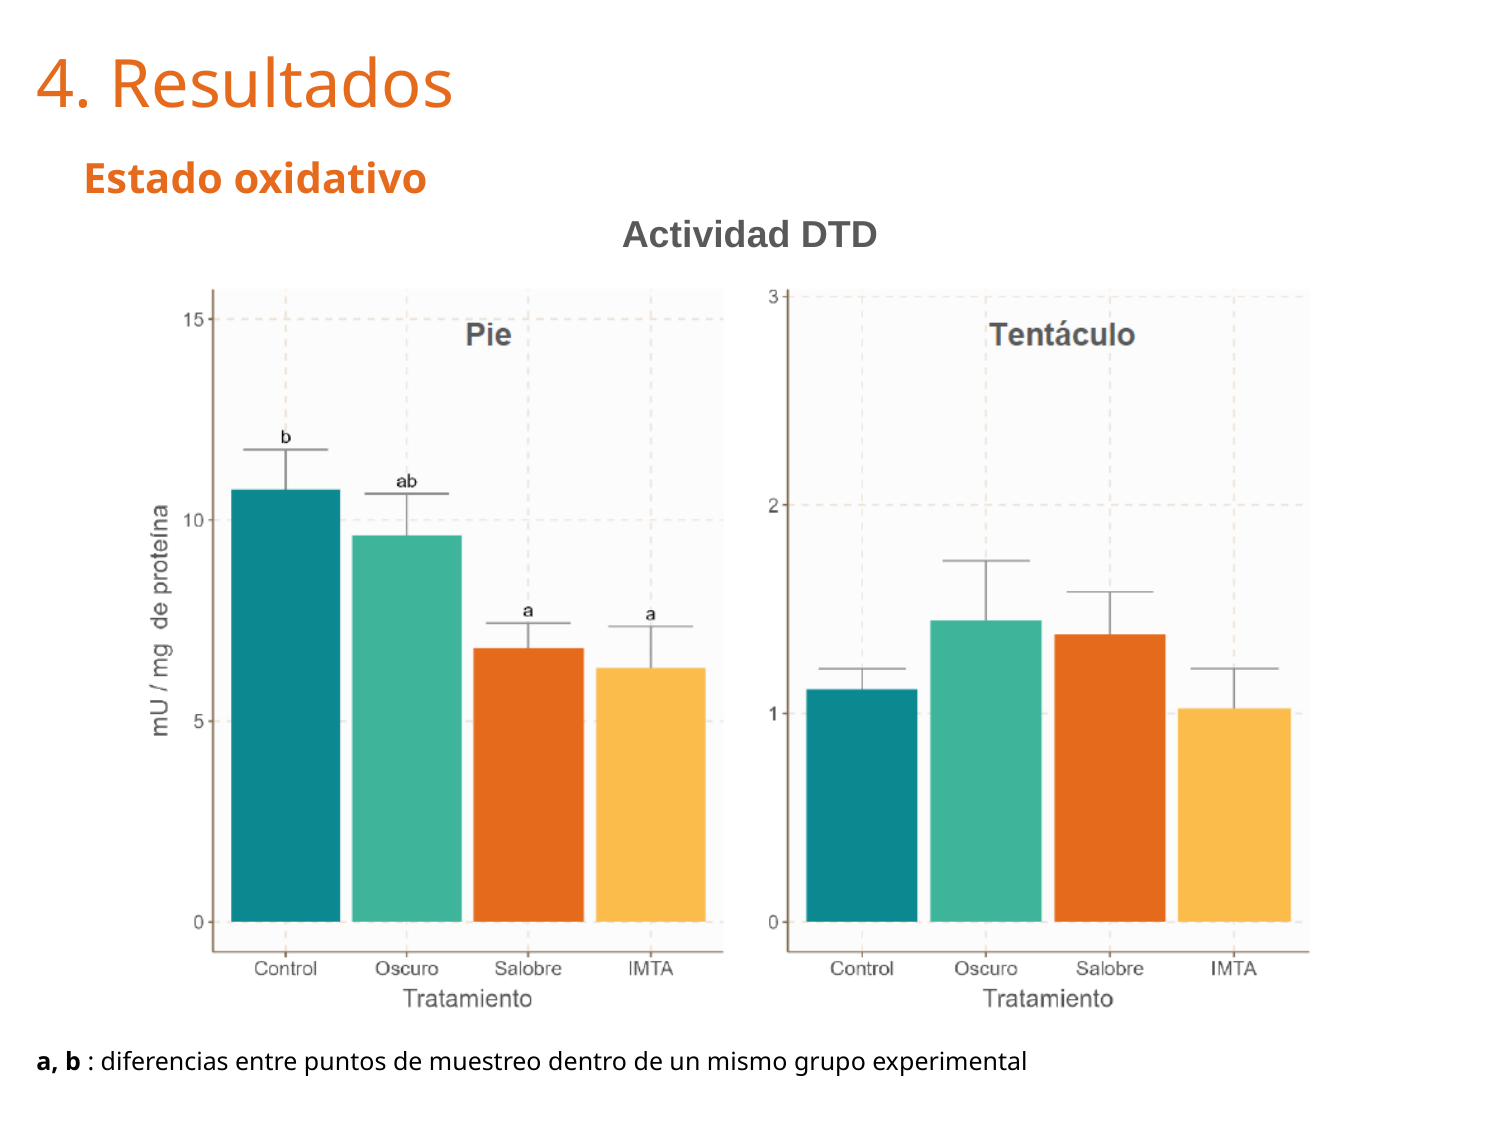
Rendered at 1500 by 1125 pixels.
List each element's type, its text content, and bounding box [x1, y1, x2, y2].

text_box Actividad DTD [575, 202, 925, 263]
text_box 4. Resultados [21, 33, 797, 128]
text_box Estado oxidativo [68, 144, 886, 209]
picture [125, 276, 1382, 1022]
text_box a, b : diferencias entre puntos de muestreo dentro de un mismo grupo experimental [21, 1037, 1402, 1083]
